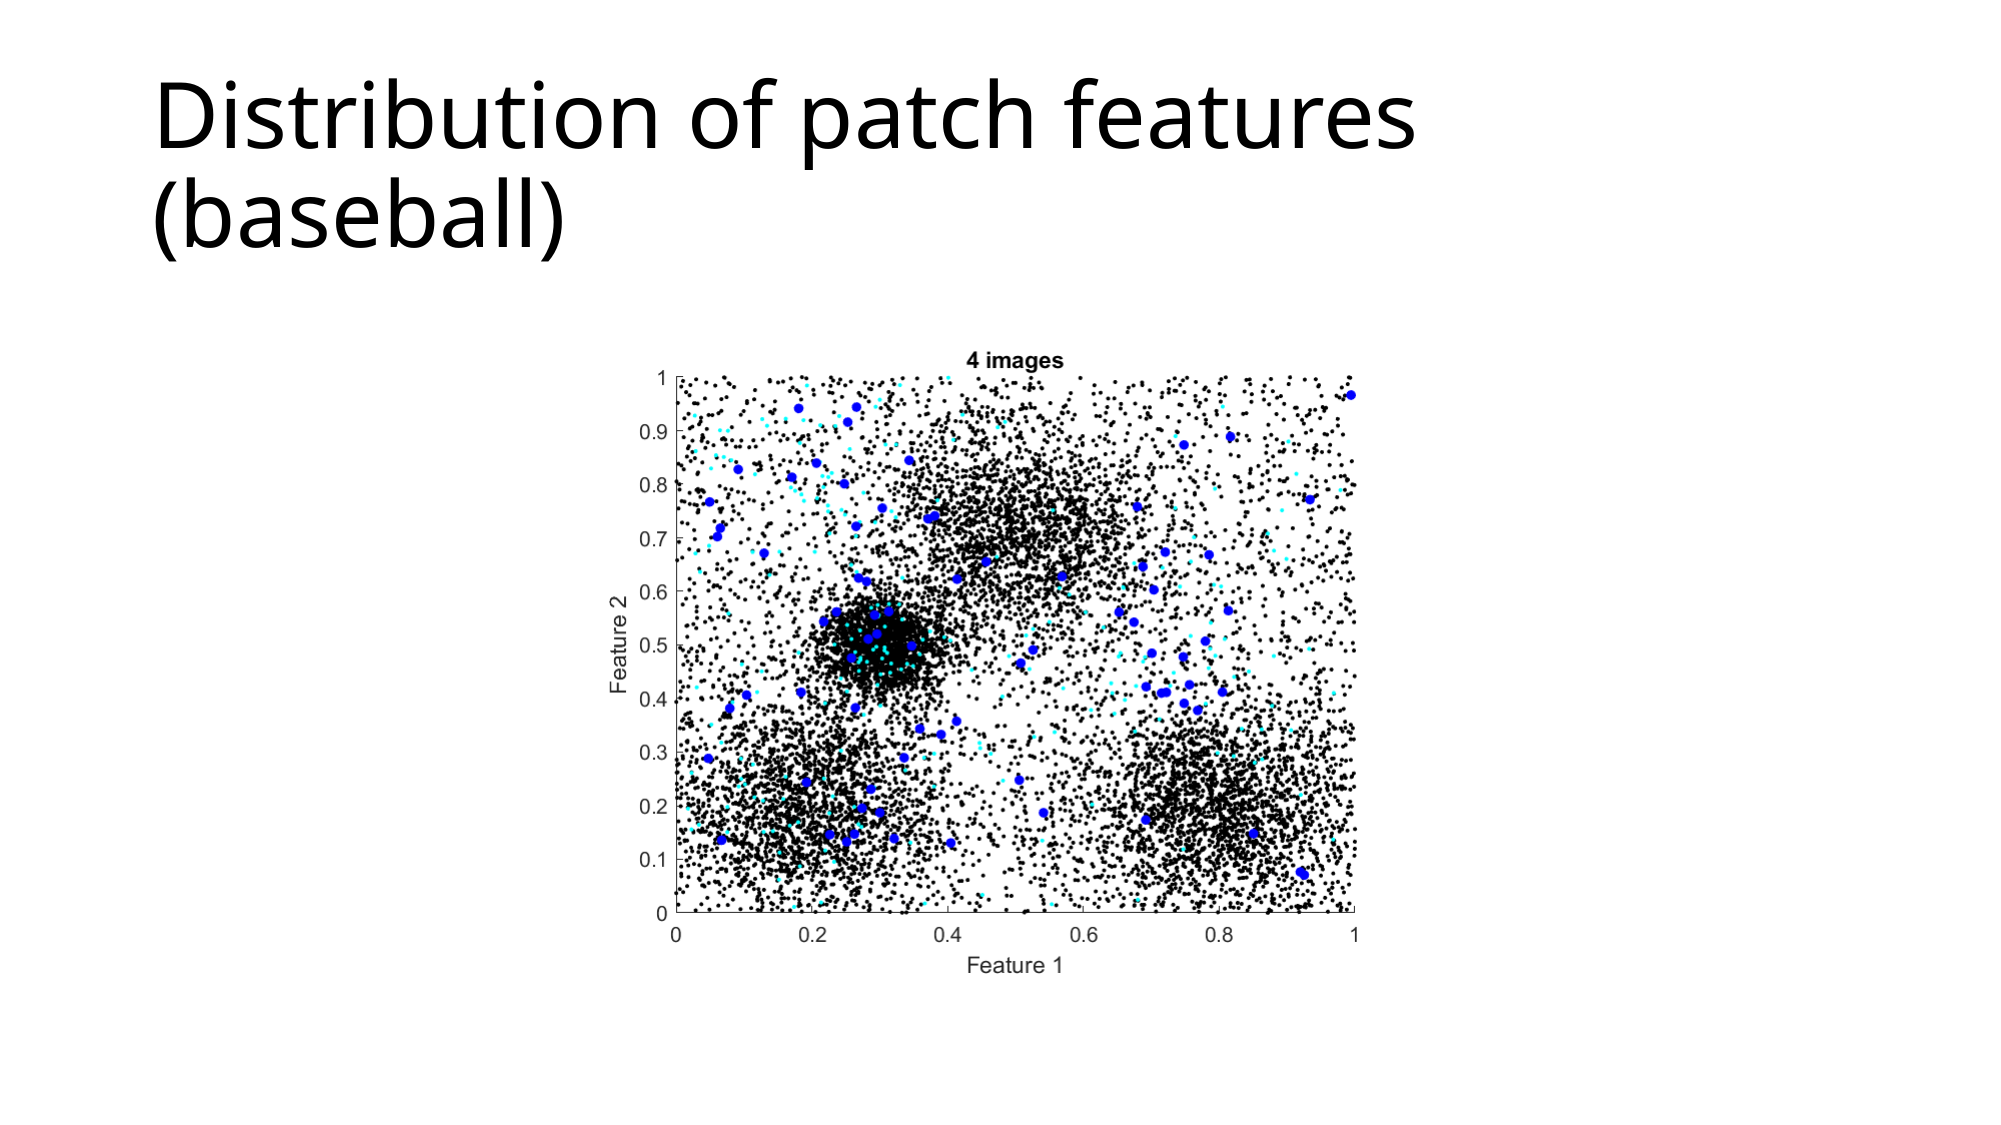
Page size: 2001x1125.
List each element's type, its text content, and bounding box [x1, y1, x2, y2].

title Distribution of patch features (baseball) [137, 59, 1863, 278]
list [562, 328, 1438, 985]
